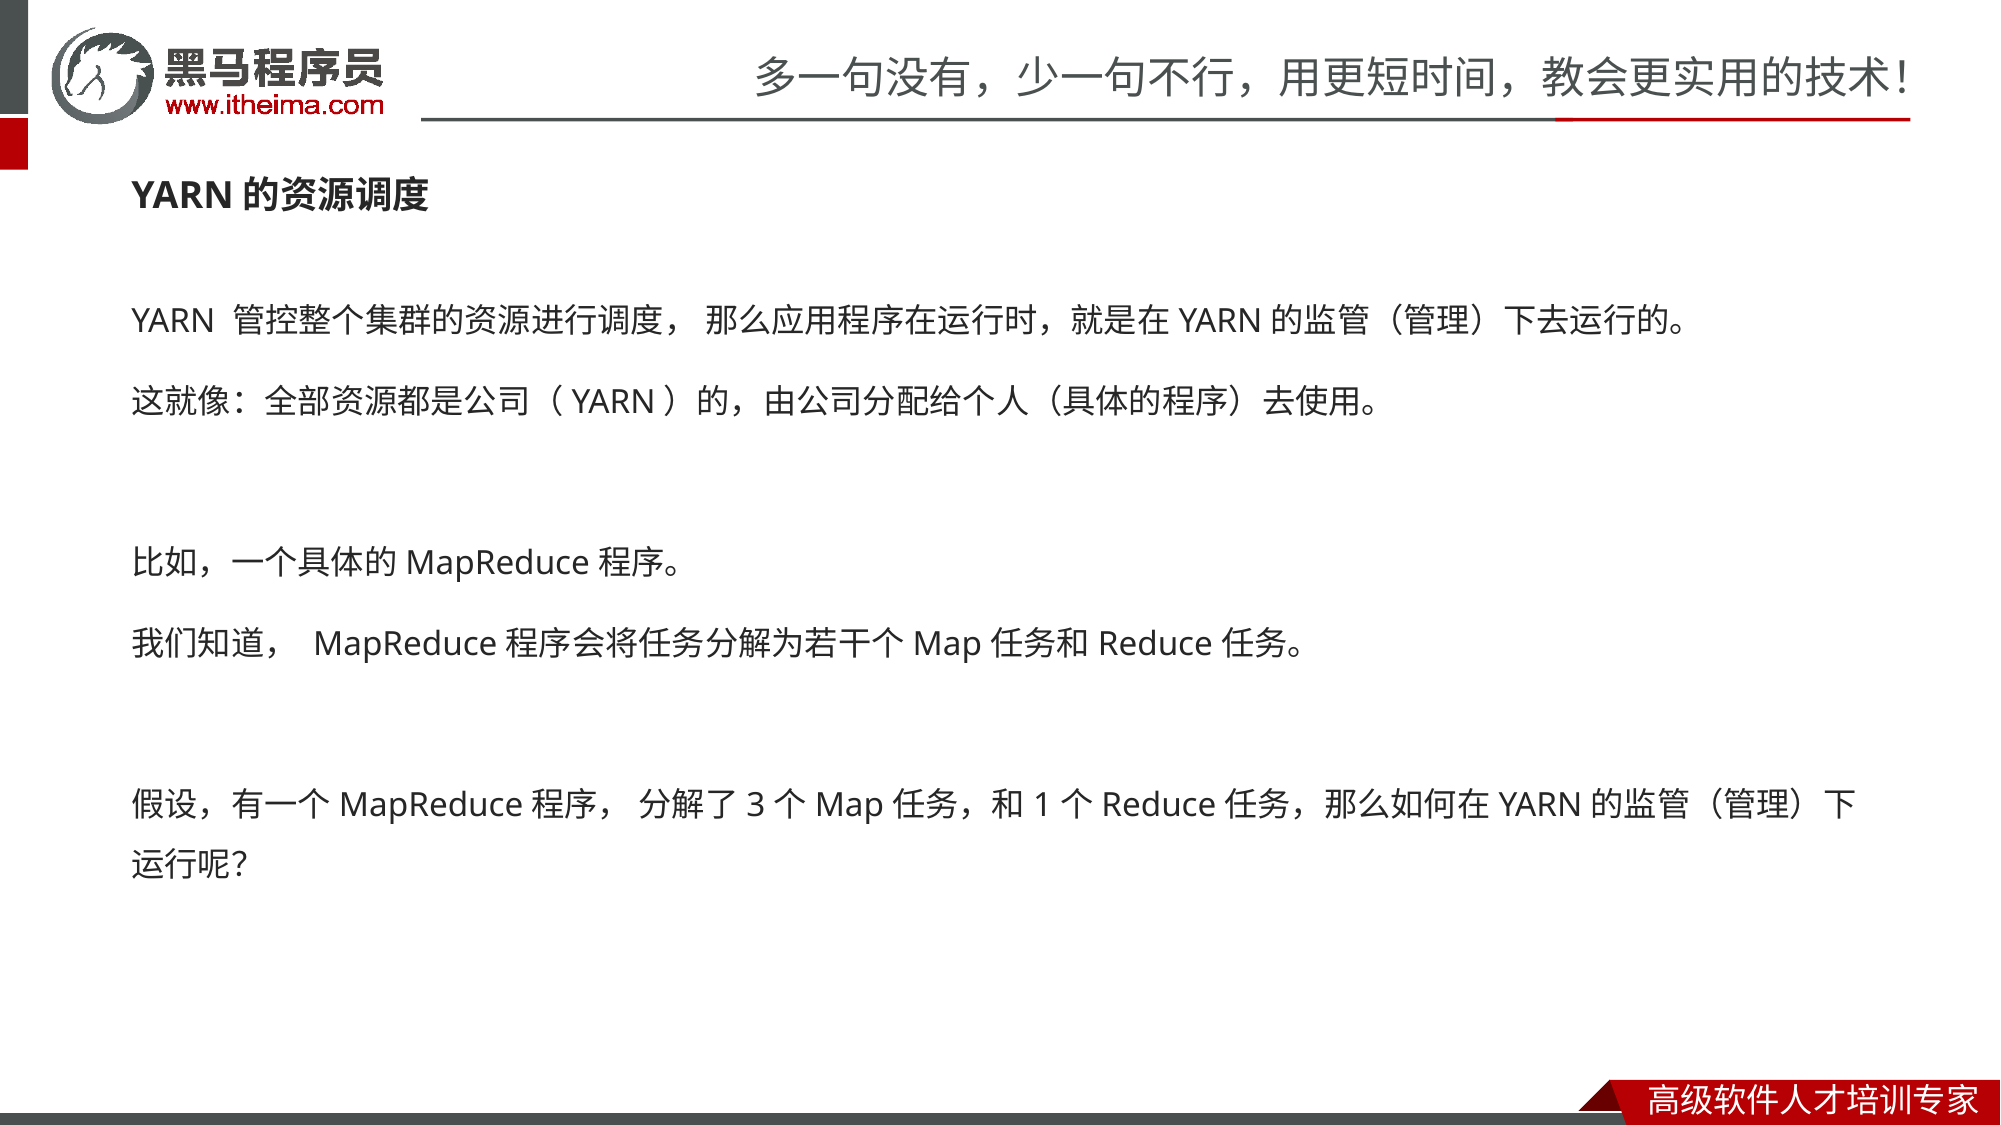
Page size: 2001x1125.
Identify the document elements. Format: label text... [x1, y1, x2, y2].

list YARN 管控整个集群的资源进行调度， 那么应用程序在运行时，就是在YARN的监管（管理）下去运行的。 这就像：全部资源都是公司（YARN）的，由公司分配给个人（具体的程序）去使用。 比如，一个具体的MapReduce程序。 我们知道， MapReduce程序会将任务分解为若干个Map任务和Reduce任务。 假设，有一个MapReduce程序， 分解了3个Map任务，和1个Reduce任务，那么如何在YARN的监管（管理）下运行呢？ [116, 271, 1872, 964]
list YARN的资源调度 [116, 154, 1872, 239]
picture [50, 26, 384, 125]
